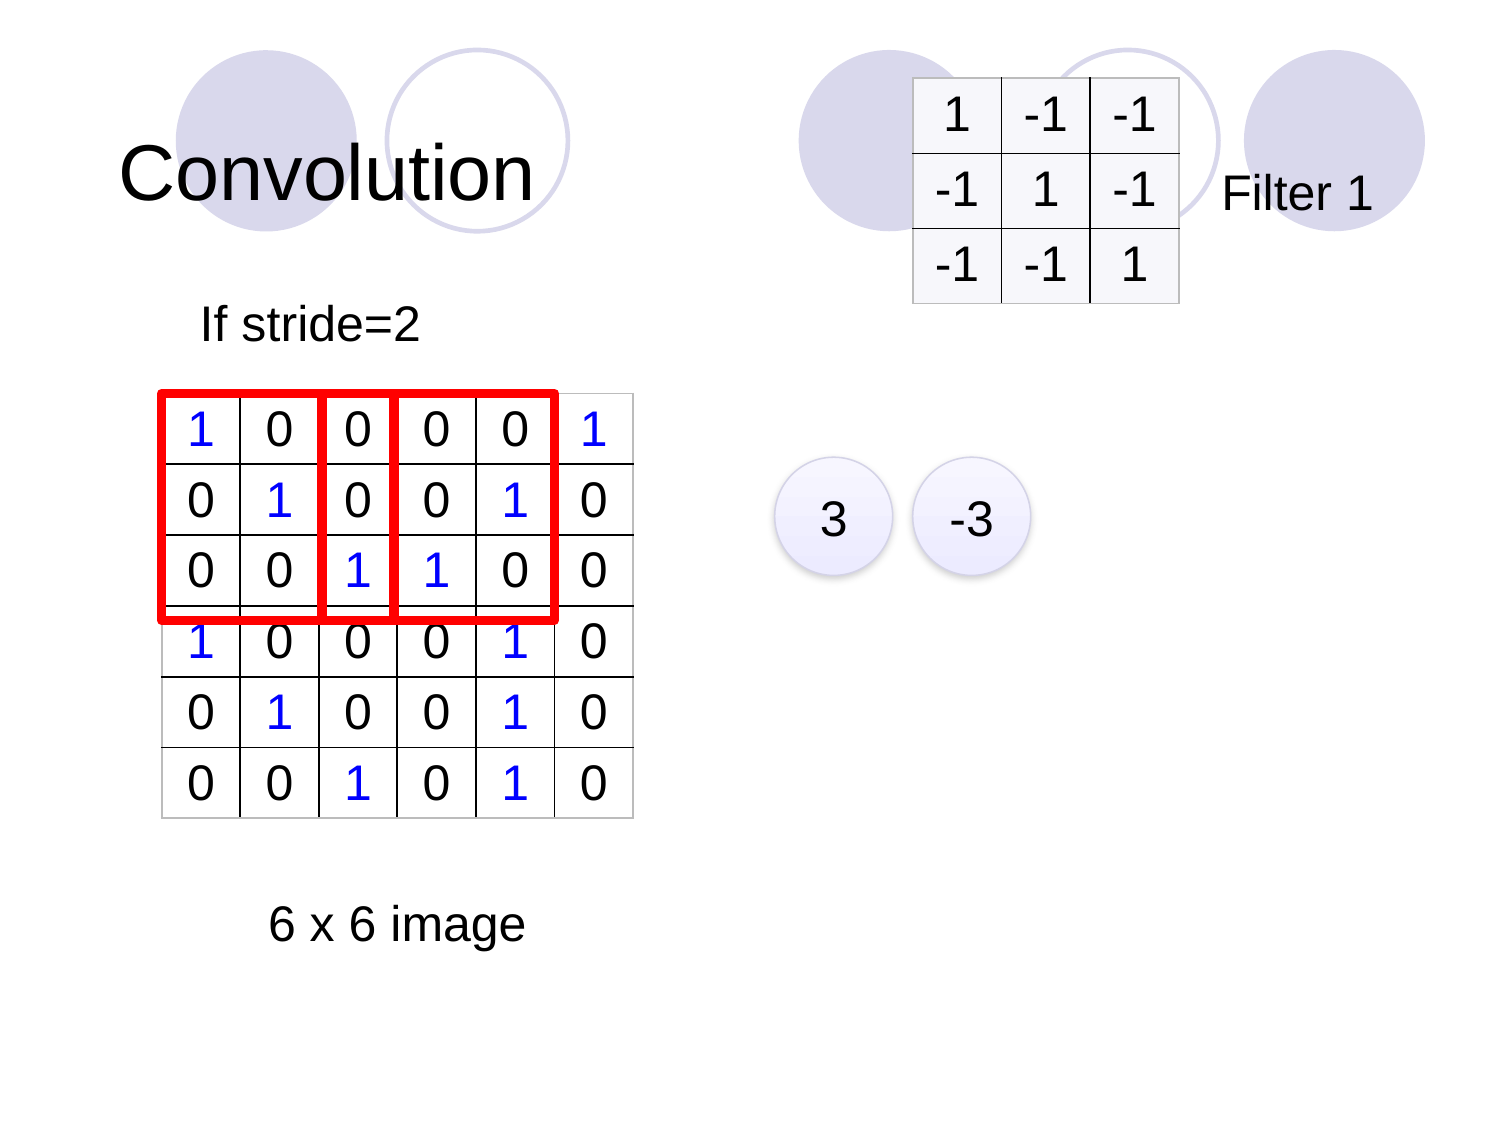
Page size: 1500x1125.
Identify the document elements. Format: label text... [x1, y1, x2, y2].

table_cell 0 [555, 607, 632, 676]
table_header 1 [914, 79, 1001, 153]
table_cell 1 [477, 622, 554, 676]
text_box Filter 1 [1178, 153, 1417, 228]
table_cell 0 [320, 622, 396, 676]
table_cell 0 [320, 678, 396, 747]
text_box If stride=2 [184, 284, 436, 359]
table_cell 0 [556, 465, 632, 534]
text_box 3 [774, 457, 893, 576]
table_cell 1 [1002, 154, 1089, 228]
table_cell 0 [555, 678, 632, 747]
table_cell 0 [163, 678, 239, 747]
table_cell 0 [398, 678, 475, 747]
text_box [160, 391, 320, 622]
table_header 1 [556, 394, 632, 463]
table_cell 1 [477, 678, 554, 747]
table_header -1 [1002, 79, 1089, 153]
table_cell 1 [1091, 229, 1178, 303]
table_cell 0 [398, 622, 475, 676]
table_cell 1 [320, 748, 396, 817]
table_header -1 [1091, 79, 1178, 153]
table_cell 1 [477, 748, 554, 817]
table_cell 0 [241, 748, 318, 817]
table_cell 0 [556, 536, 632, 605]
text_box 6 x 6 image [204, 884, 590, 959]
table_cell 1 [241, 678, 318, 747]
text_box [320, 391, 556, 622]
table_cell 0 [163, 748, 239, 817]
table_cell -1 [1002, 229, 1089, 303]
table_cell -1 [914, 229, 1001, 303]
table_cell -1 [914, 154, 1001, 228]
text_box -3 [912, 457, 1031, 576]
table_cell -1 [1091, 154, 1178, 228]
title Convolution [103, 59, 1397, 278]
table_cell 0 [555, 748, 632, 817]
table_cell 0 [241, 622, 318, 676]
table_cell 1 [163, 622, 239, 676]
table_cell 0 [398, 748, 475, 817]
